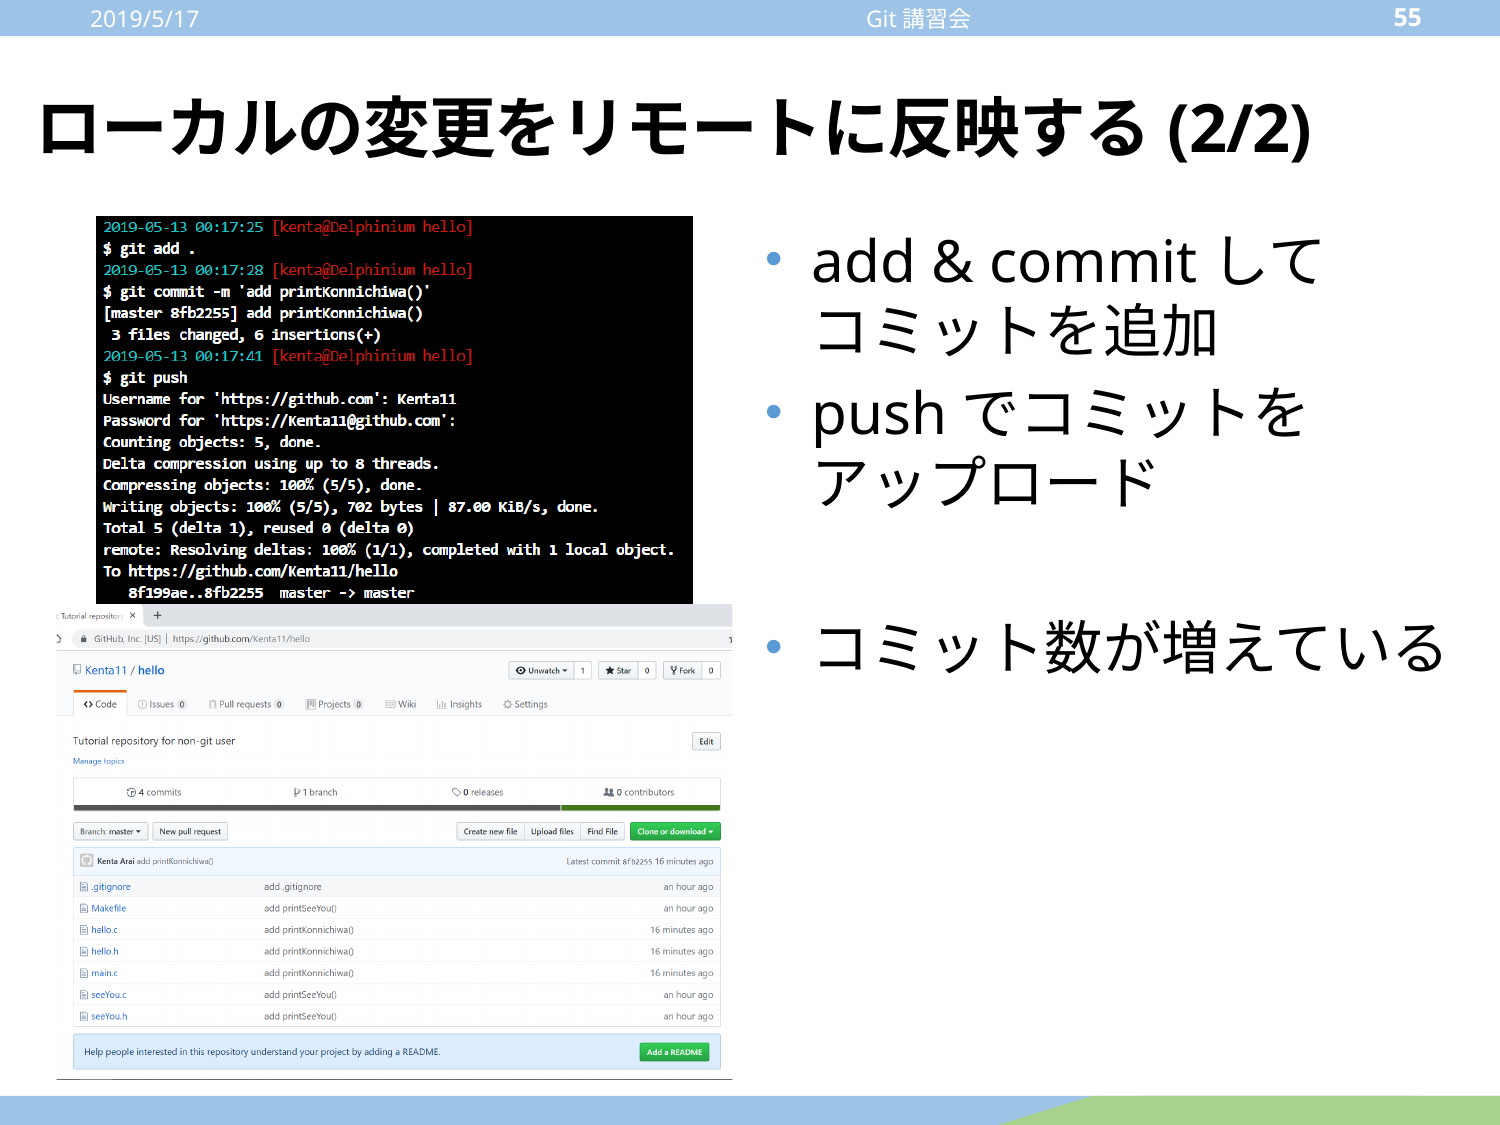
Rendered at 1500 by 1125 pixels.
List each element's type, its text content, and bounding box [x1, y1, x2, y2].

slide_number 55 [1320, 0, 1496, 36]
footer Git講習会 [517, 0, 1321, 37]
list add & commitして コミットを追加 pushでコミットを アップロード コミット数が増えている [750, 216, 1483, 1063]
title ローカルの変更をリモートに反映する(2/2) [20, 68, 1483, 184]
picture [56, 215, 733, 1080]
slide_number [75, 0, 471, 36]
